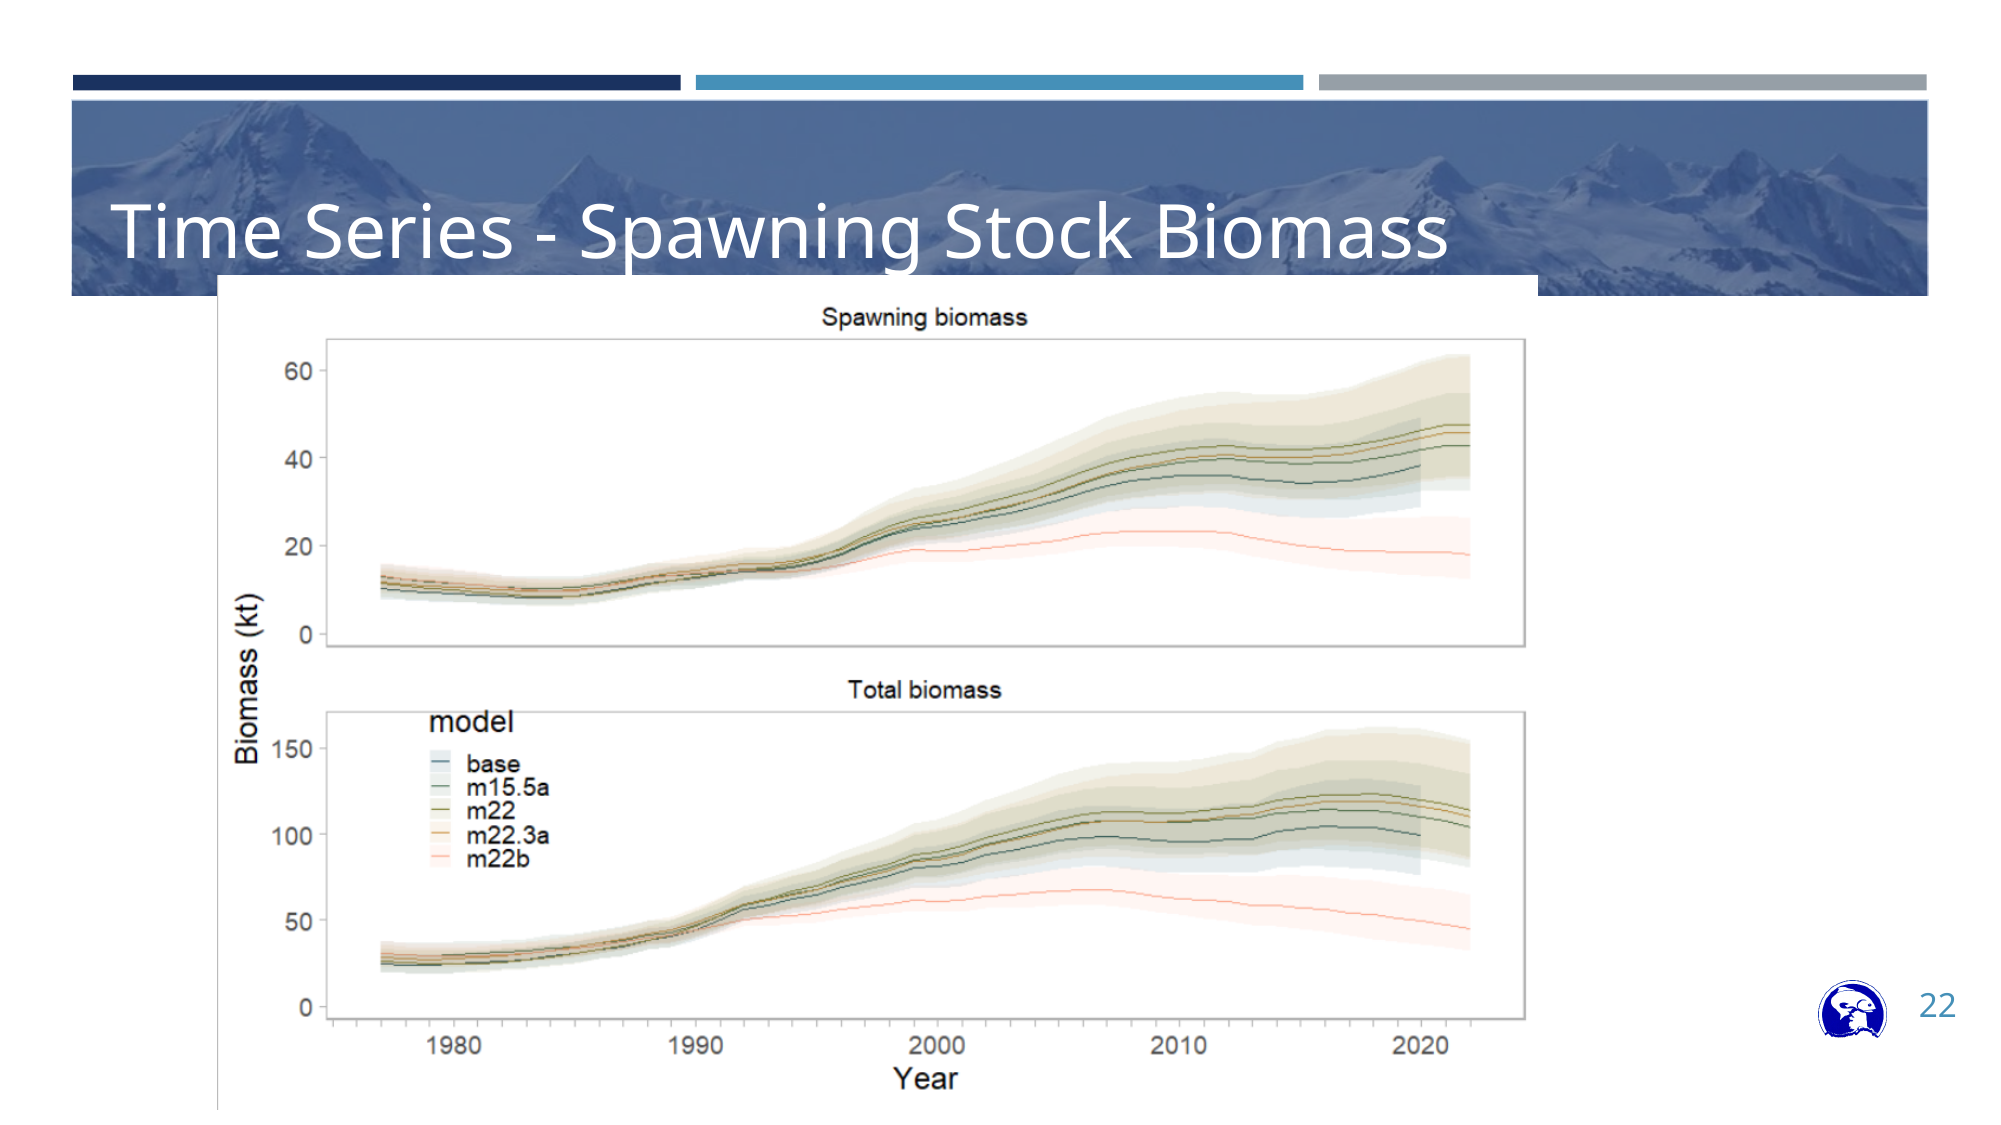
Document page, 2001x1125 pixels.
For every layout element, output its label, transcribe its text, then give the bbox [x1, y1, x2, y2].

picture [217, 274, 1539, 1111]
text_box [71, 99, 1929, 296]
title Time Series - Spawning Stock Biomass [95, 115, 1905, 282]
slide_number 22 [1732, 977, 1972, 1037]
